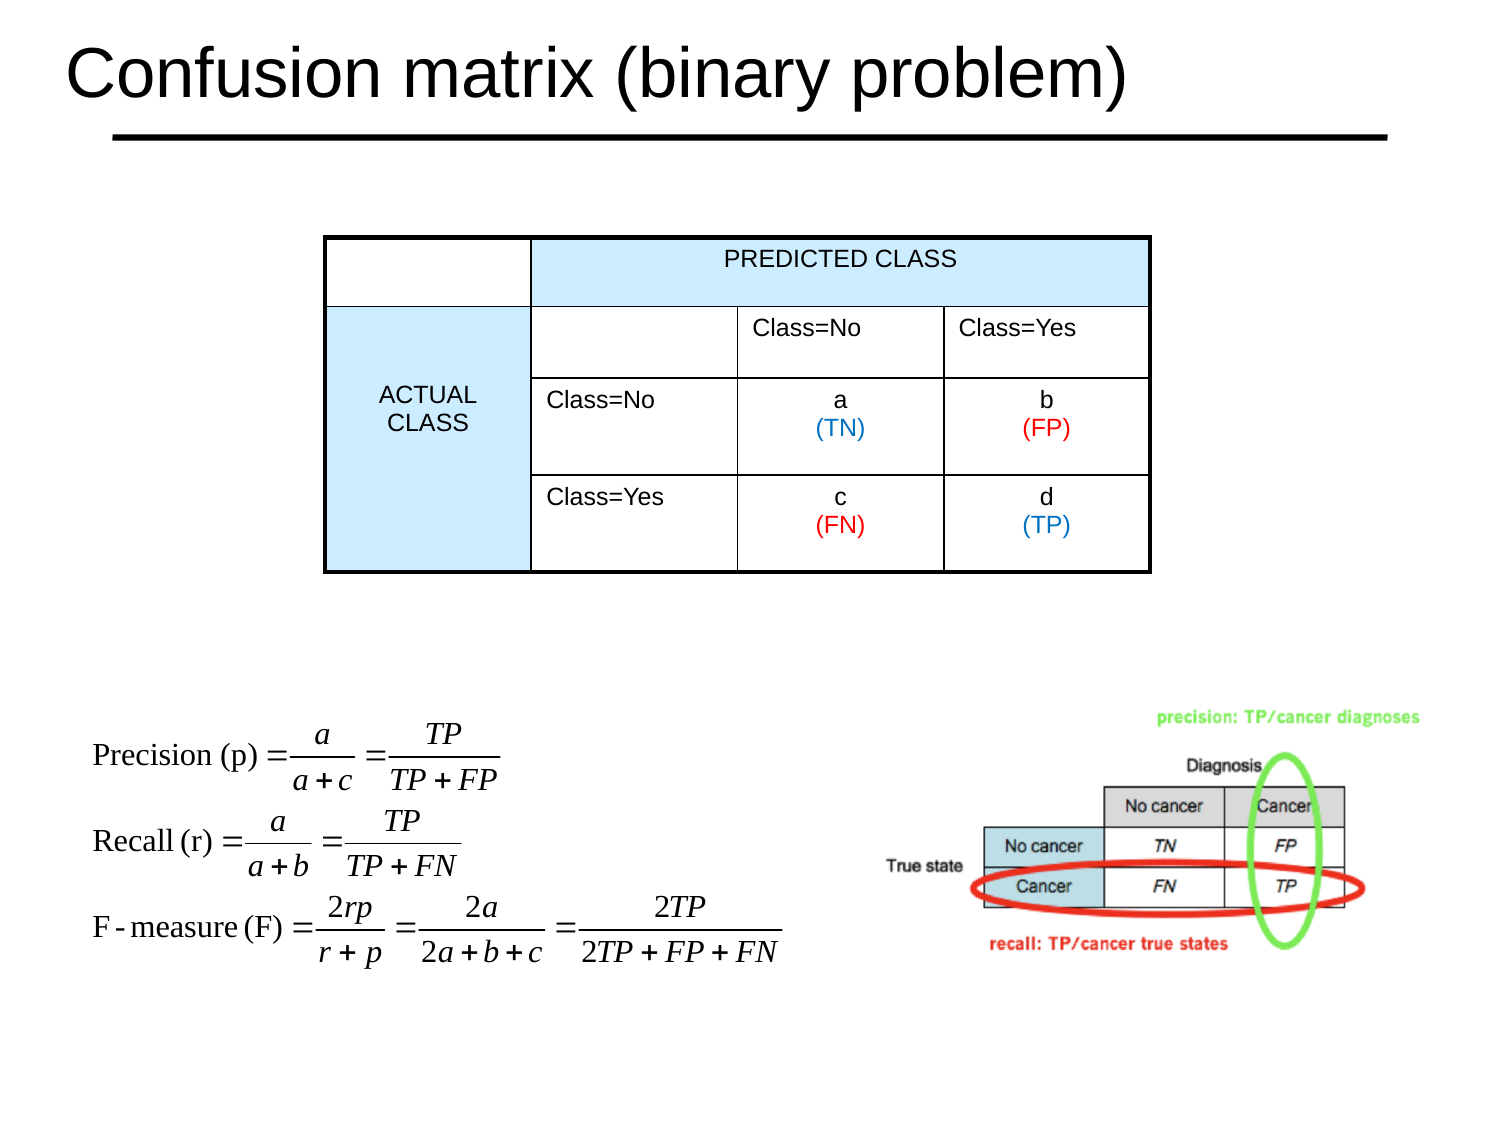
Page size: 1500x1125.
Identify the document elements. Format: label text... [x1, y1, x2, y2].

table_cell Class=No [532, 379, 737, 474]
title Confusion matrix (binary problem) [49, 24, 1401, 113]
table_cell Class=Yes [945, 307, 1148, 377]
table_cell a (TN) [738, 379, 943, 474]
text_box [87, 712, 789, 978]
table_cell c (FN) [738, 476, 943, 570]
table_cell b (FP) [945, 379, 1148, 474]
table_header PREDICTED CLASS [532, 240, 1148, 306]
table_cell [532, 307, 737, 377]
table_cell Class=No [738, 307, 943, 377]
table_cell ACTUAL CLASS [327, 307, 530, 570]
table_cell Class=Yes [532, 476, 737, 570]
table_header [327, 240, 530, 306]
picture [870, 687, 1430, 968]
table_cell d (TP) [945, 476, 1148, 570]
text_box [28, 737, 1479, 1088]
